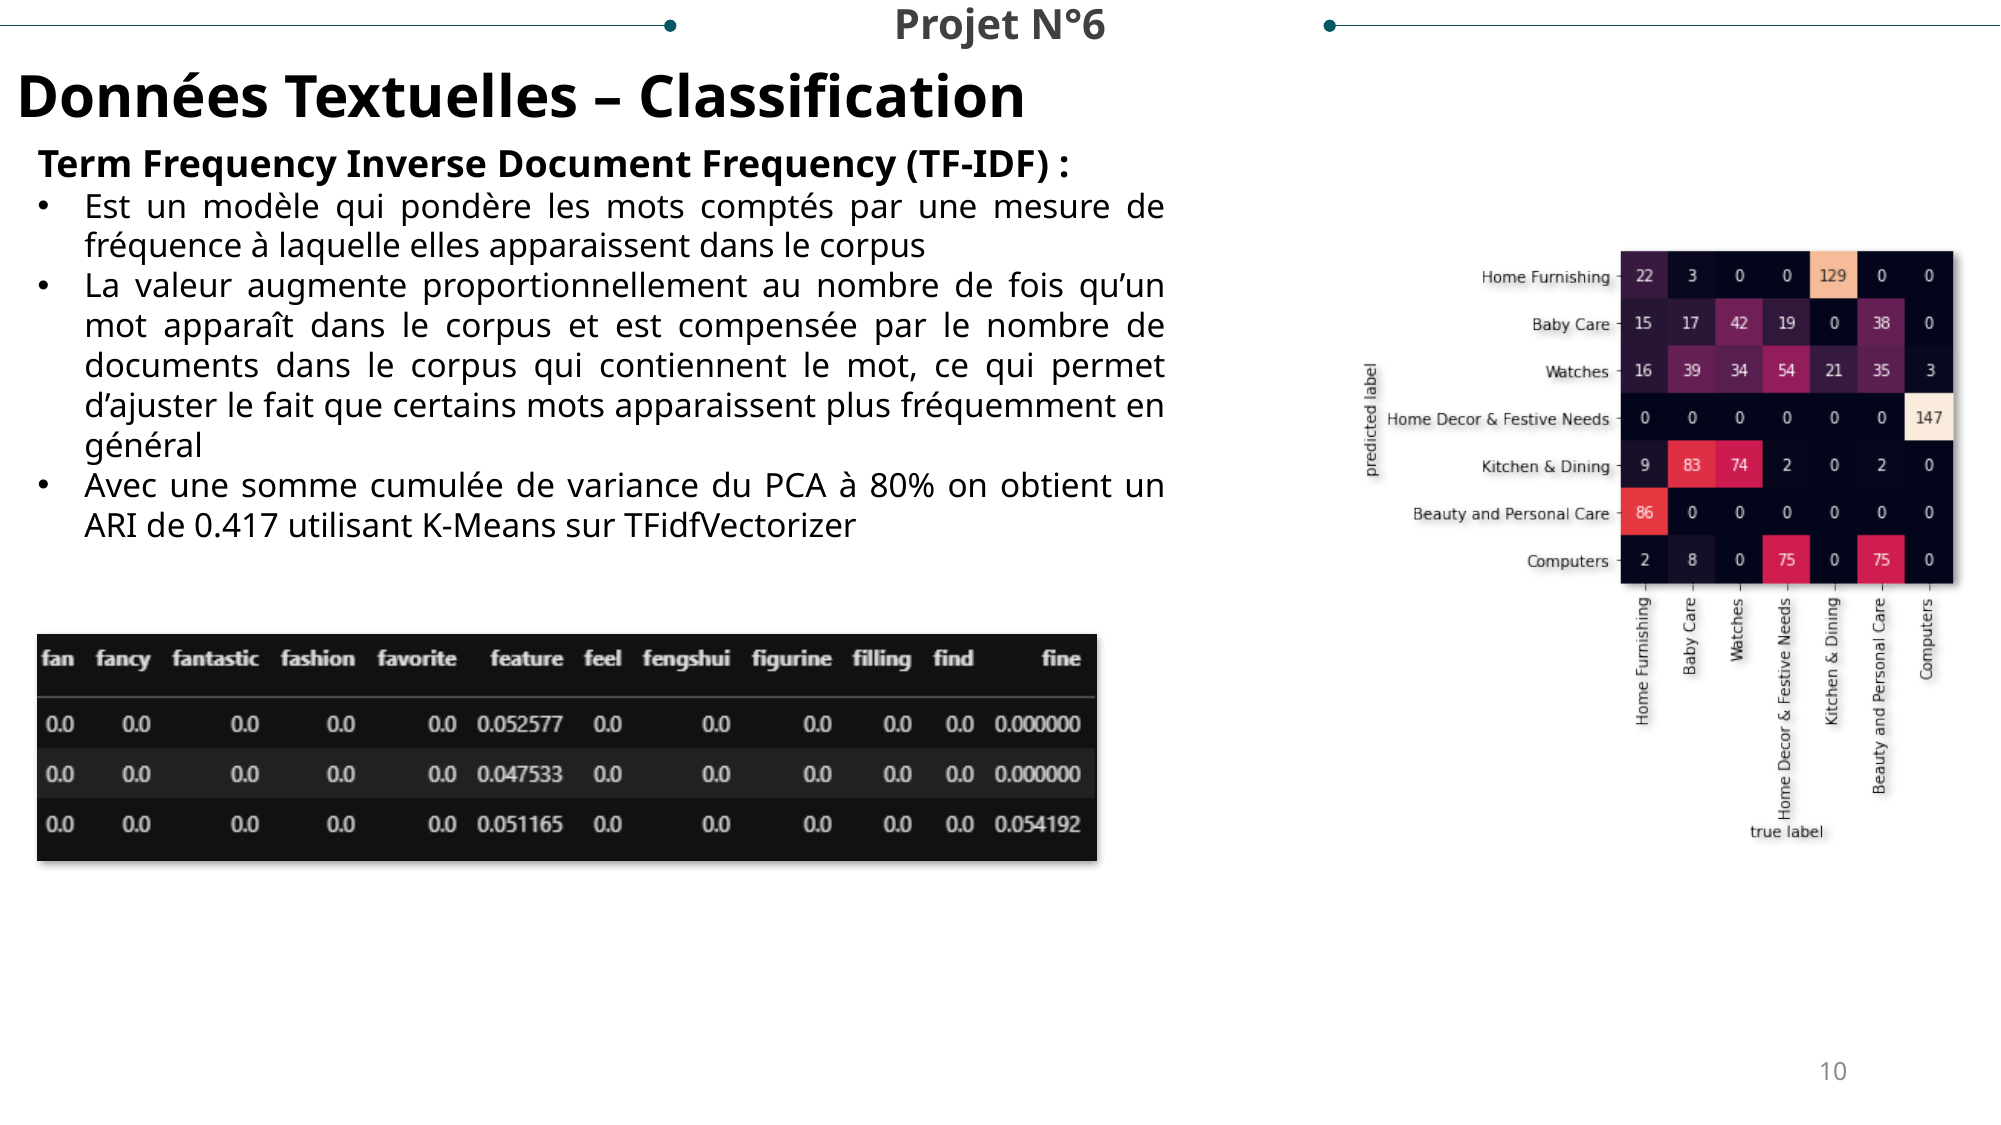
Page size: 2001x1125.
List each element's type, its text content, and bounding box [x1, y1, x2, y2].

picture [1355, 242, 1963, 850]
slide_number 10 [1412, 1042, 1863, 1103]
text_box Term Frequency Inverse Document Frequency (TF-IDF) : Est un modèle qui pondère les mots comptés par une mesure de fréquence à laquelle elles apparaissent dans le corpus La valeur augmente proportionnellement au nombre de fois qu’un mot apparaît dans le corpus et est compensée par le nombre de documents dans le corpus qui contiennent le mot, ce qui permet d’ajuster le fait que certains mots apparaissent plus fréquemment en général Avec une somme cumulée de variance du PCA à 80% on obtient un ARI de 0.417 utilisant K-Means sur TFidfVectorizer [37, 132, 1168, 552]
picture [37, 634, 1097, 861]
text_box Projet N°6 [37, 3, 1963, 49]
title Données Textuelles – Classification [1, 48, 1079, 150]
